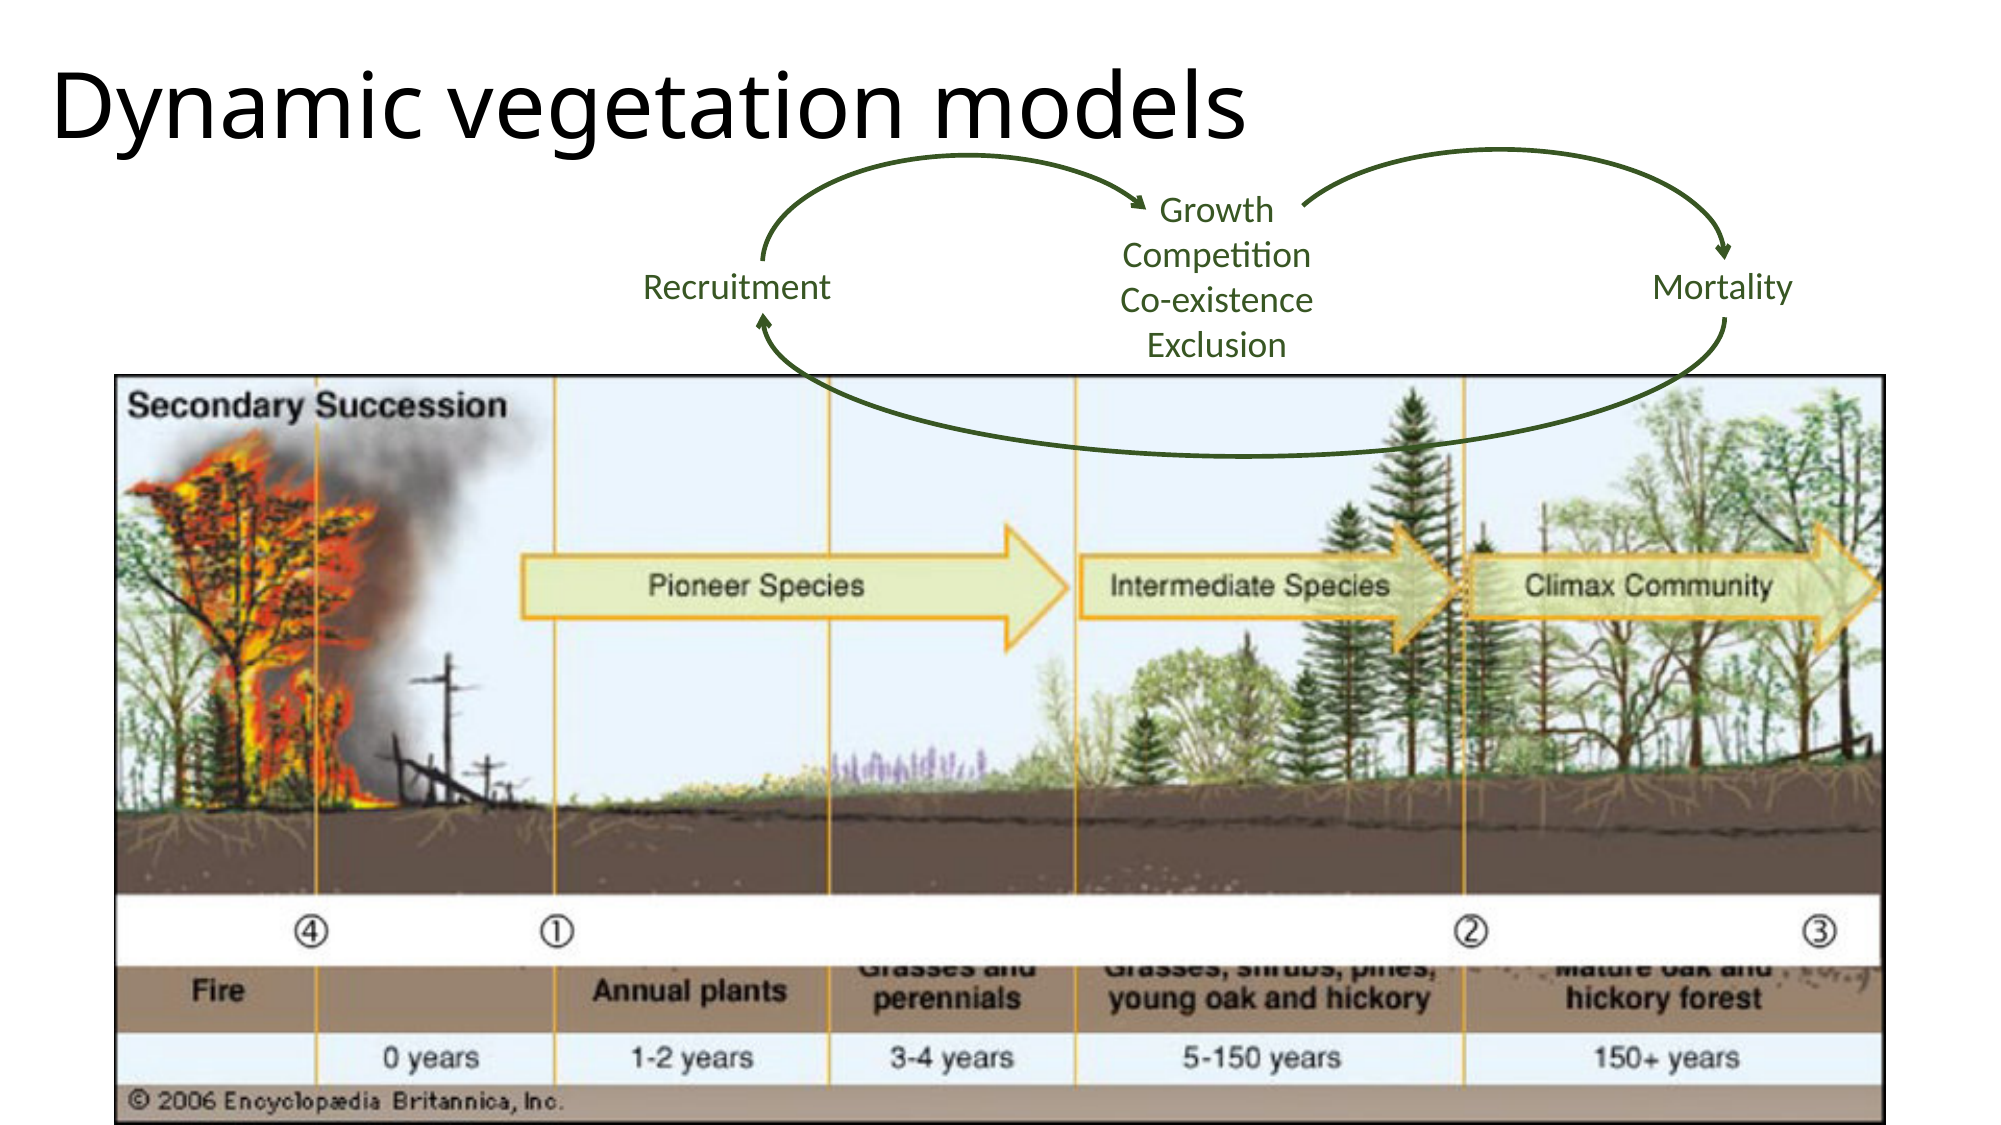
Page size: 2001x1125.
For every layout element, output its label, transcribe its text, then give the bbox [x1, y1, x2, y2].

text_box [756, 312, 1726, 374]
text_box [762, 154, 1147, 264]
text_box [1302, 148, 1731, 260]
title Dynamic vegetation models [34, 0, 1760, 218]
text_box Growth Competition Co-existence Exclusion [1083, 178, 1352, 317]
picture [114, 374, 1886, 1125]
text_box Recruitment [628, 254, 897, 315]
text_box Mortality [1637, 254, 1906, 315]
